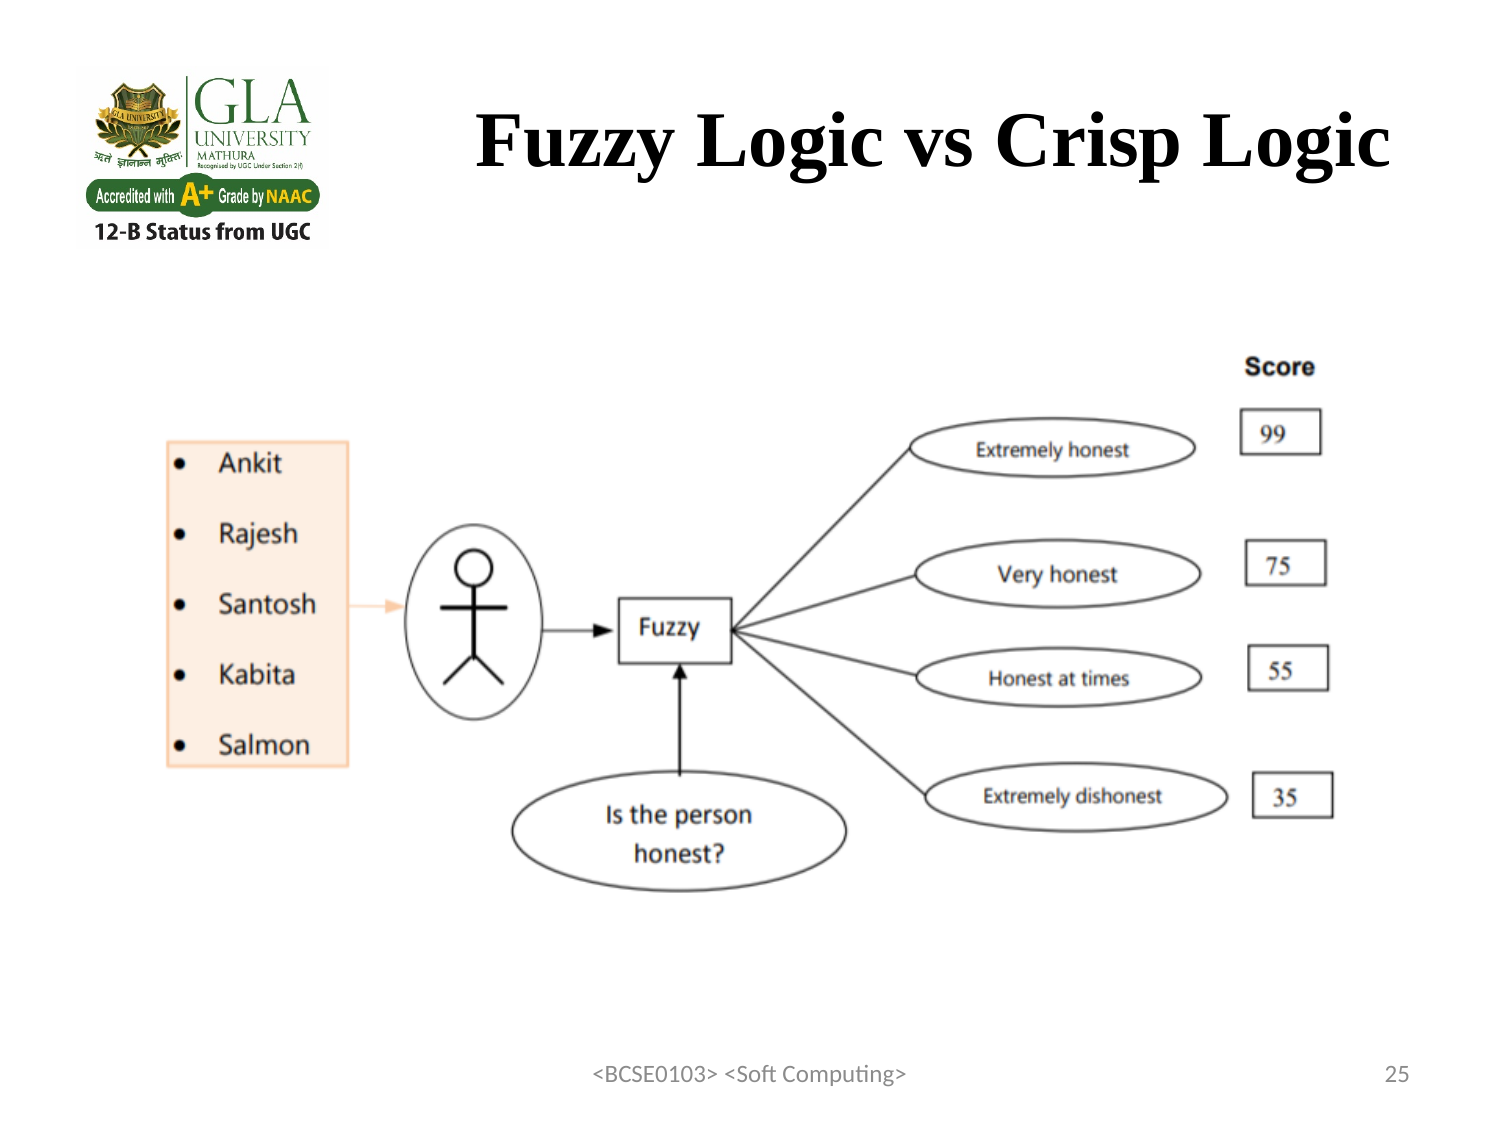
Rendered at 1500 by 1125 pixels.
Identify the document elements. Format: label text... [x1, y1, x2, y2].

slide_number 25 [1074, 1042, 1425, 1103]
title Fuzzy Logic vs Crisp Logic [442, 45, 1425, 225]
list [110, 263, 1390, 1004]
picture [76, 66, 329, 249]
footer <BCSE0103> <Soft Computing> [512, 1042, 988, 1103]
